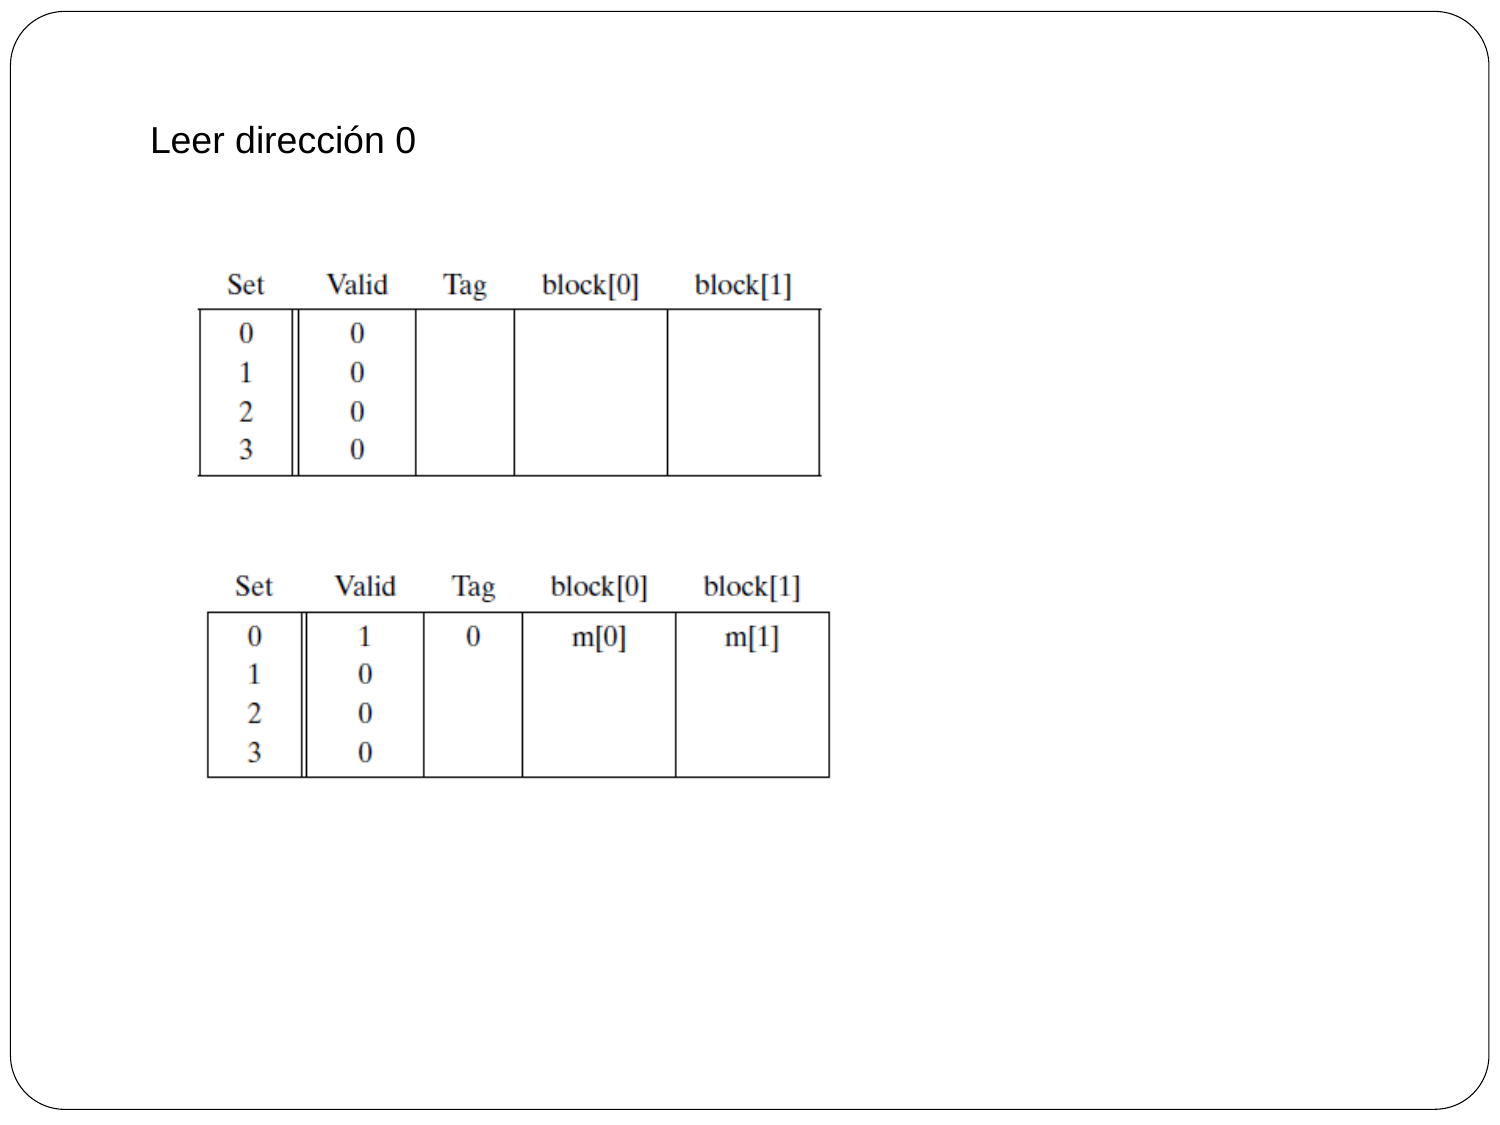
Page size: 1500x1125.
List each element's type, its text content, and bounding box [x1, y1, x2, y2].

picture [162, 549, 849, 794]
picture [162, 249, 851, 502]
title Leer dirección 0 [150, 45, 1425, 233]
